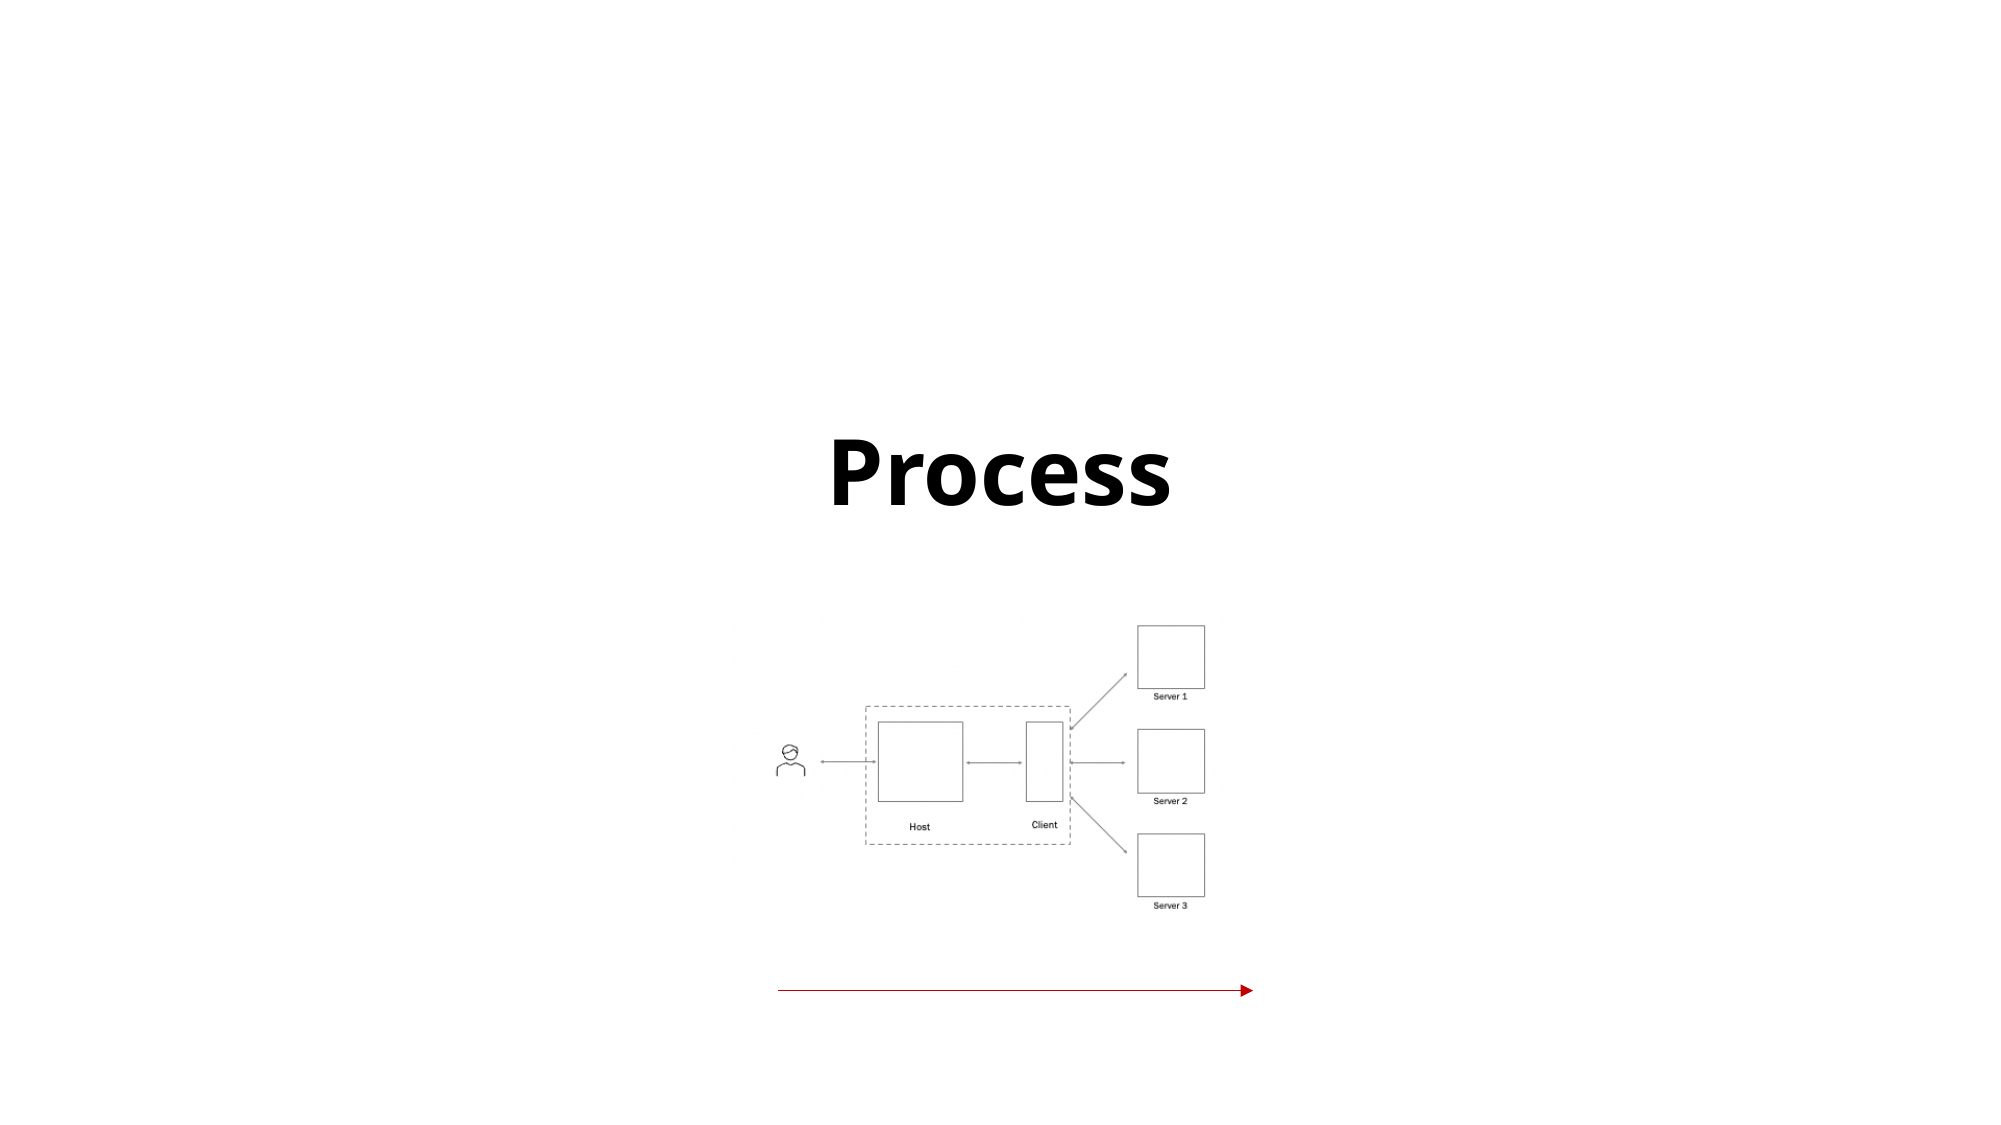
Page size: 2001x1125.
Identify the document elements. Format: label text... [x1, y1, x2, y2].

title Process [99, 375, 1900, 563]
picture [731, 618, 1227, 915]
